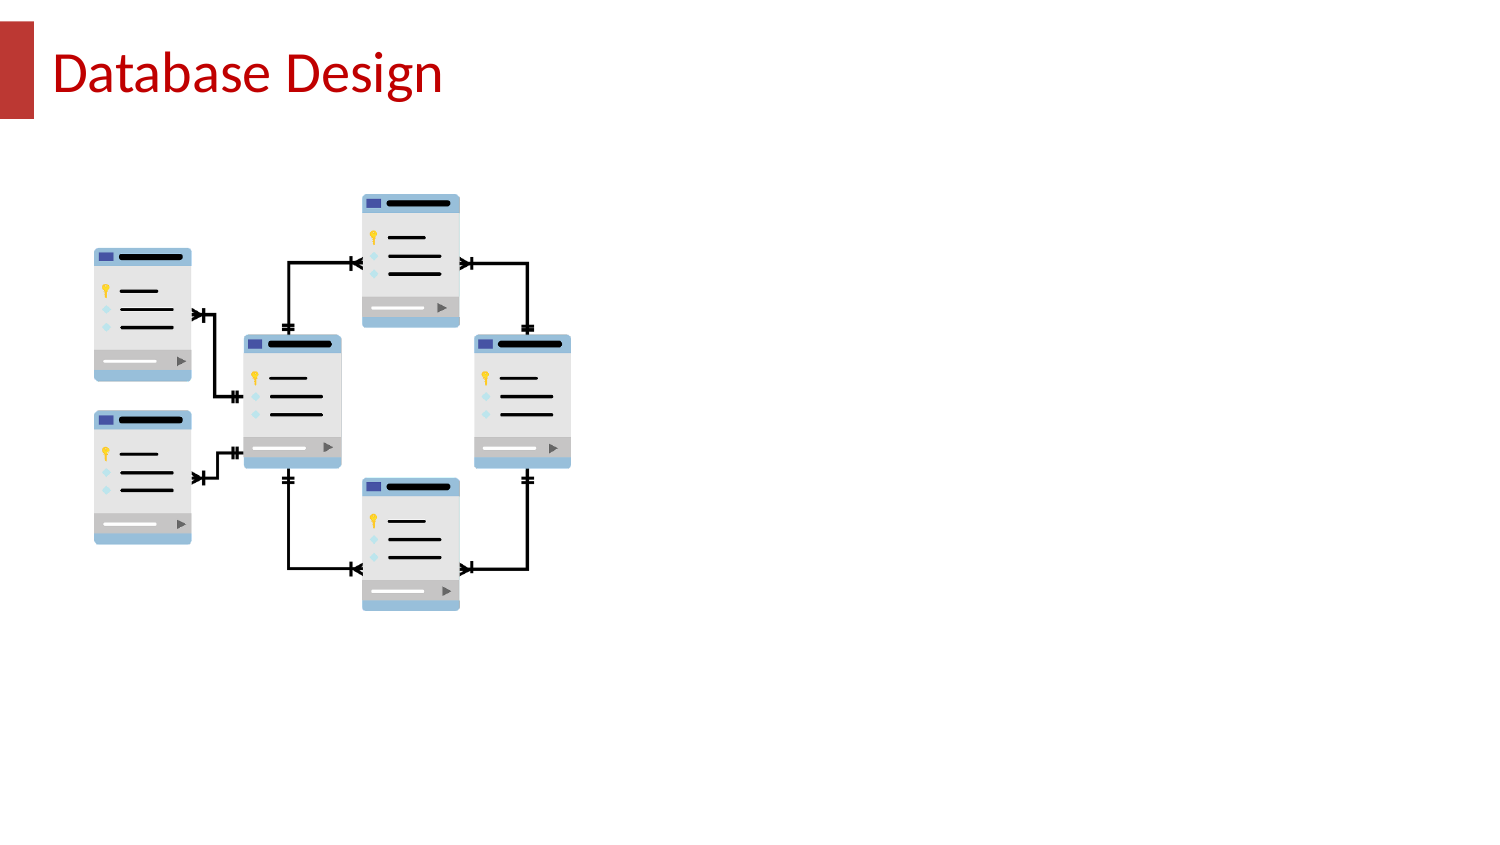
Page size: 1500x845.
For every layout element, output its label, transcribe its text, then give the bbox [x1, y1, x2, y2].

picture [94, 194, 572, 612]
picture [0, 20, 34, 120]
text_box Database Design [38, 26, 558, 112]
